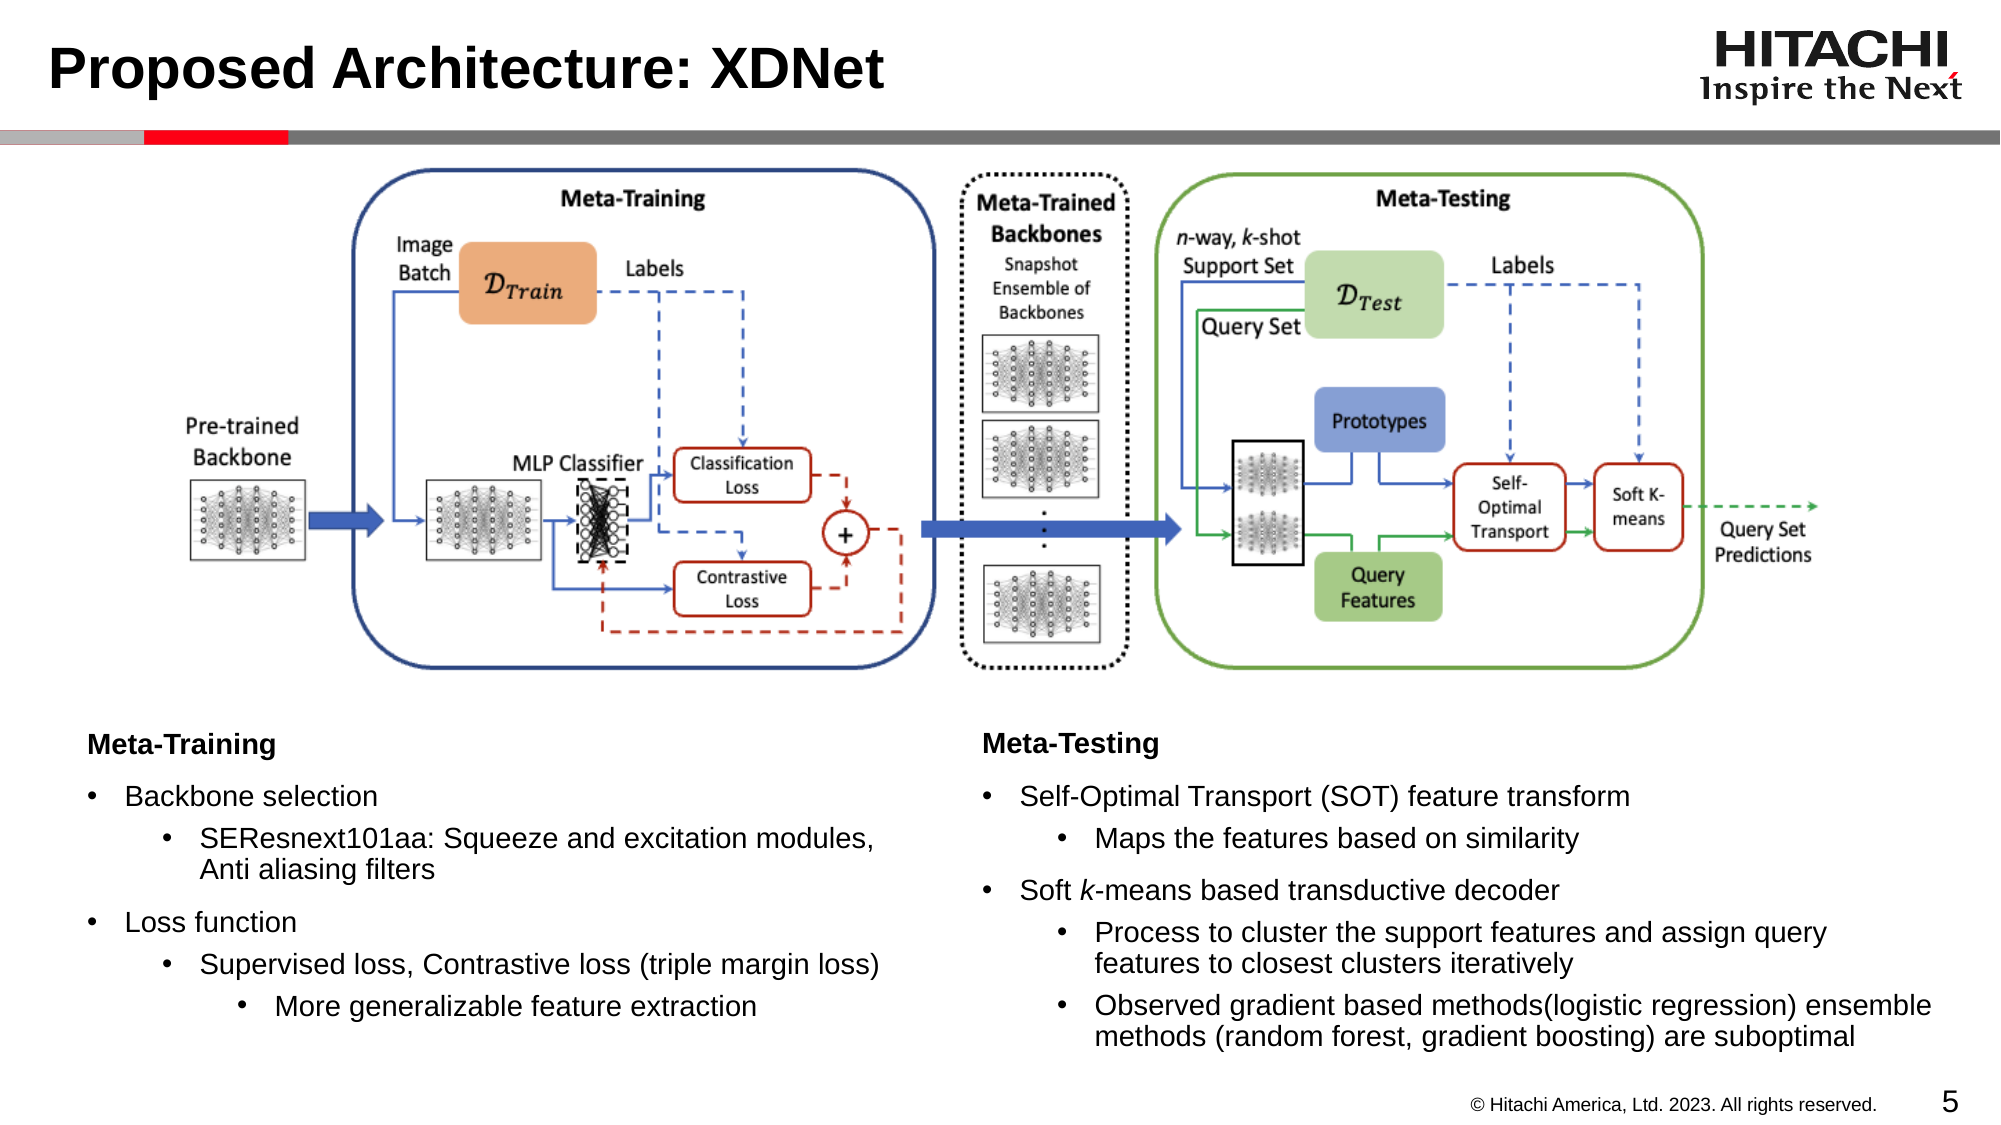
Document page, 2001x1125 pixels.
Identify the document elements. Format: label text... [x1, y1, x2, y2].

list Meta-Training Backbone selection SEResnext101aa: Squeeze and excitation modules, Anti aliasing filters Loss function Supervised loss, Contrastive loss (triple margin loss) More generalizable feature extraction [72, 721, 924, 1100]
title Proposed Architecture: XDNet [24, 25, 920, 114]
picture [157, 153, 1843, 710]
text_box Meta-Testing Self-Optimal Transport (SOT) feature transform Maps the features based on similarity Soft k-means based transductive decoder Process to cluster the support features and assign query features to closest clusters iteratively Observed gradient based methods(logistic regression) ensemble methods (random forest, gradient boosting) are suboptimal [967, 721, 1950, 1043]
